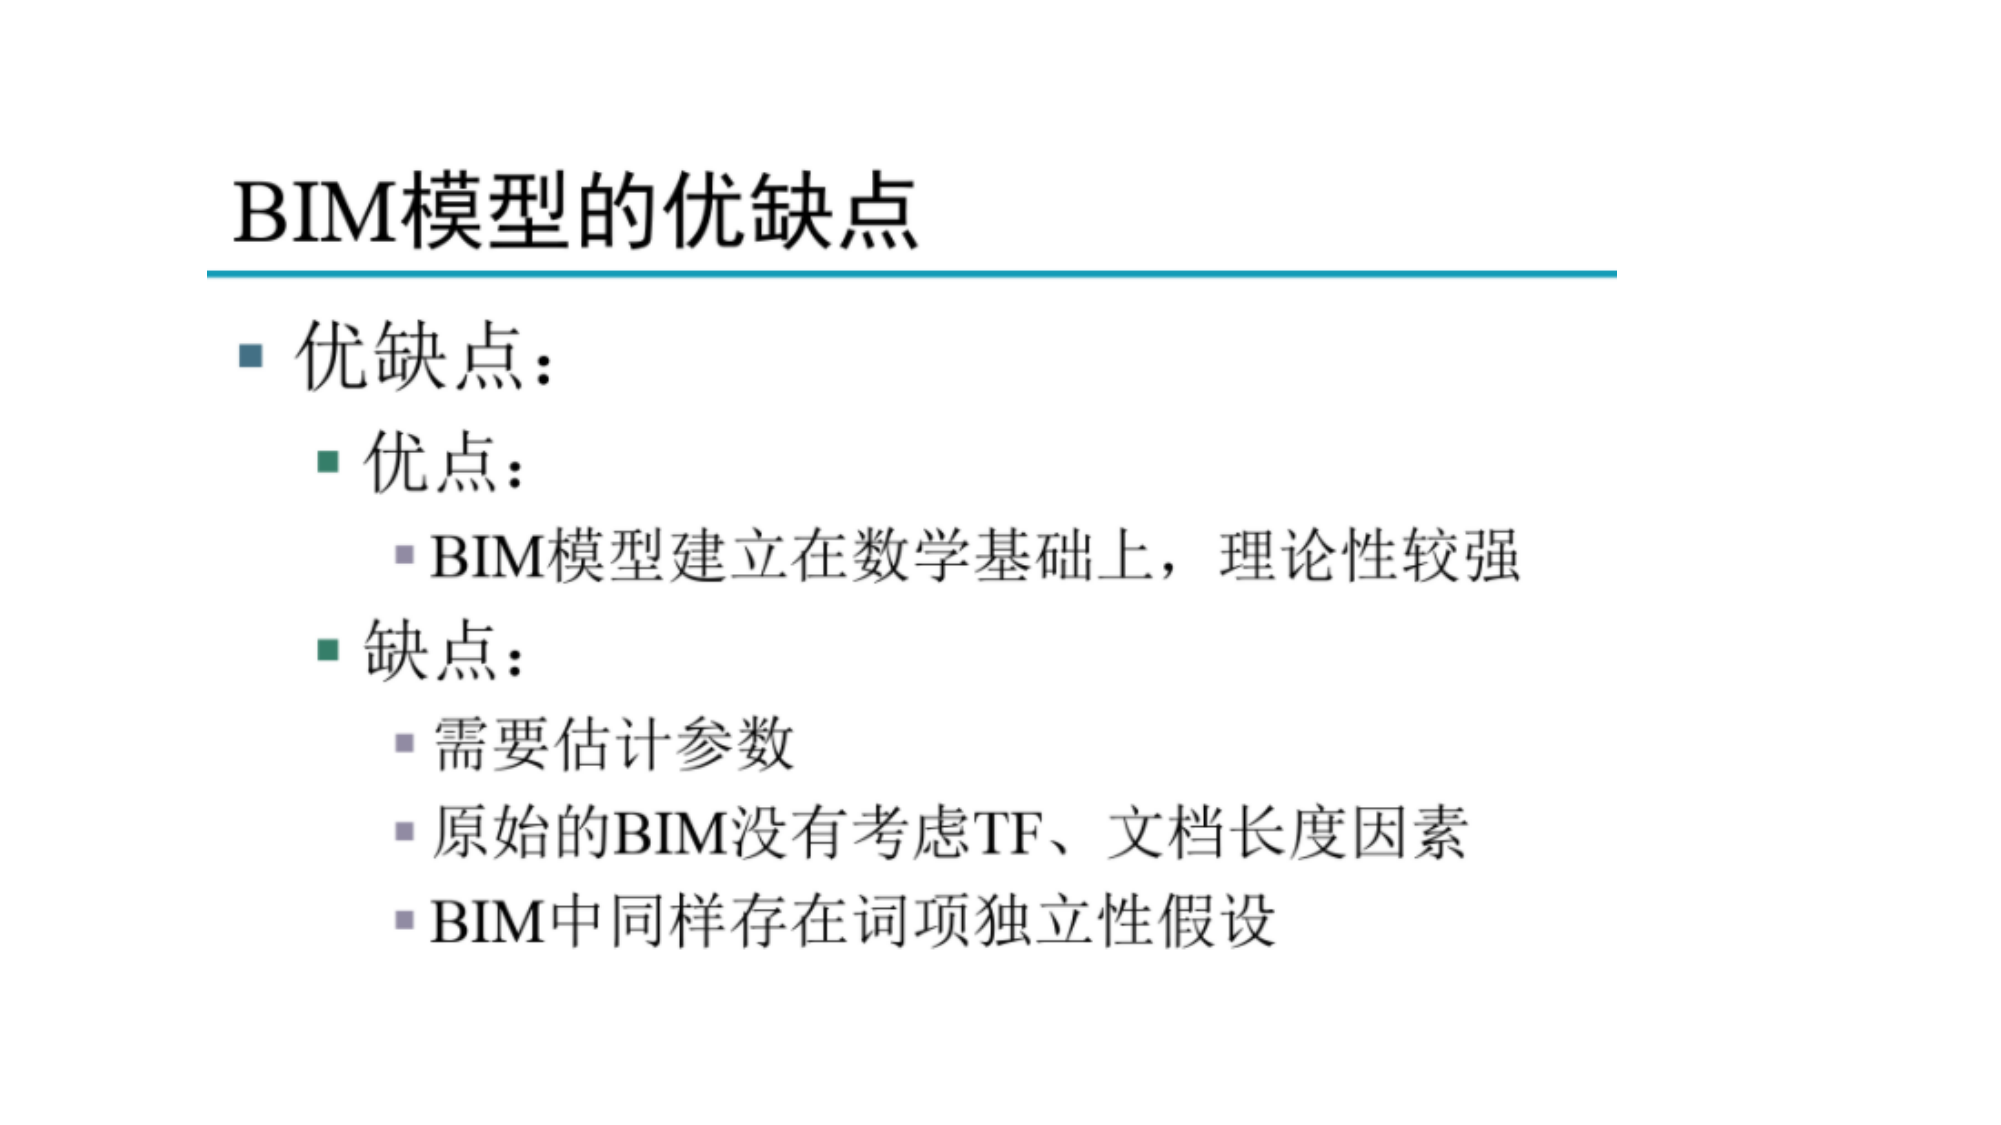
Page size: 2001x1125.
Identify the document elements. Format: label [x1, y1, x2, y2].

list [207, 140, 1617, 1008]
